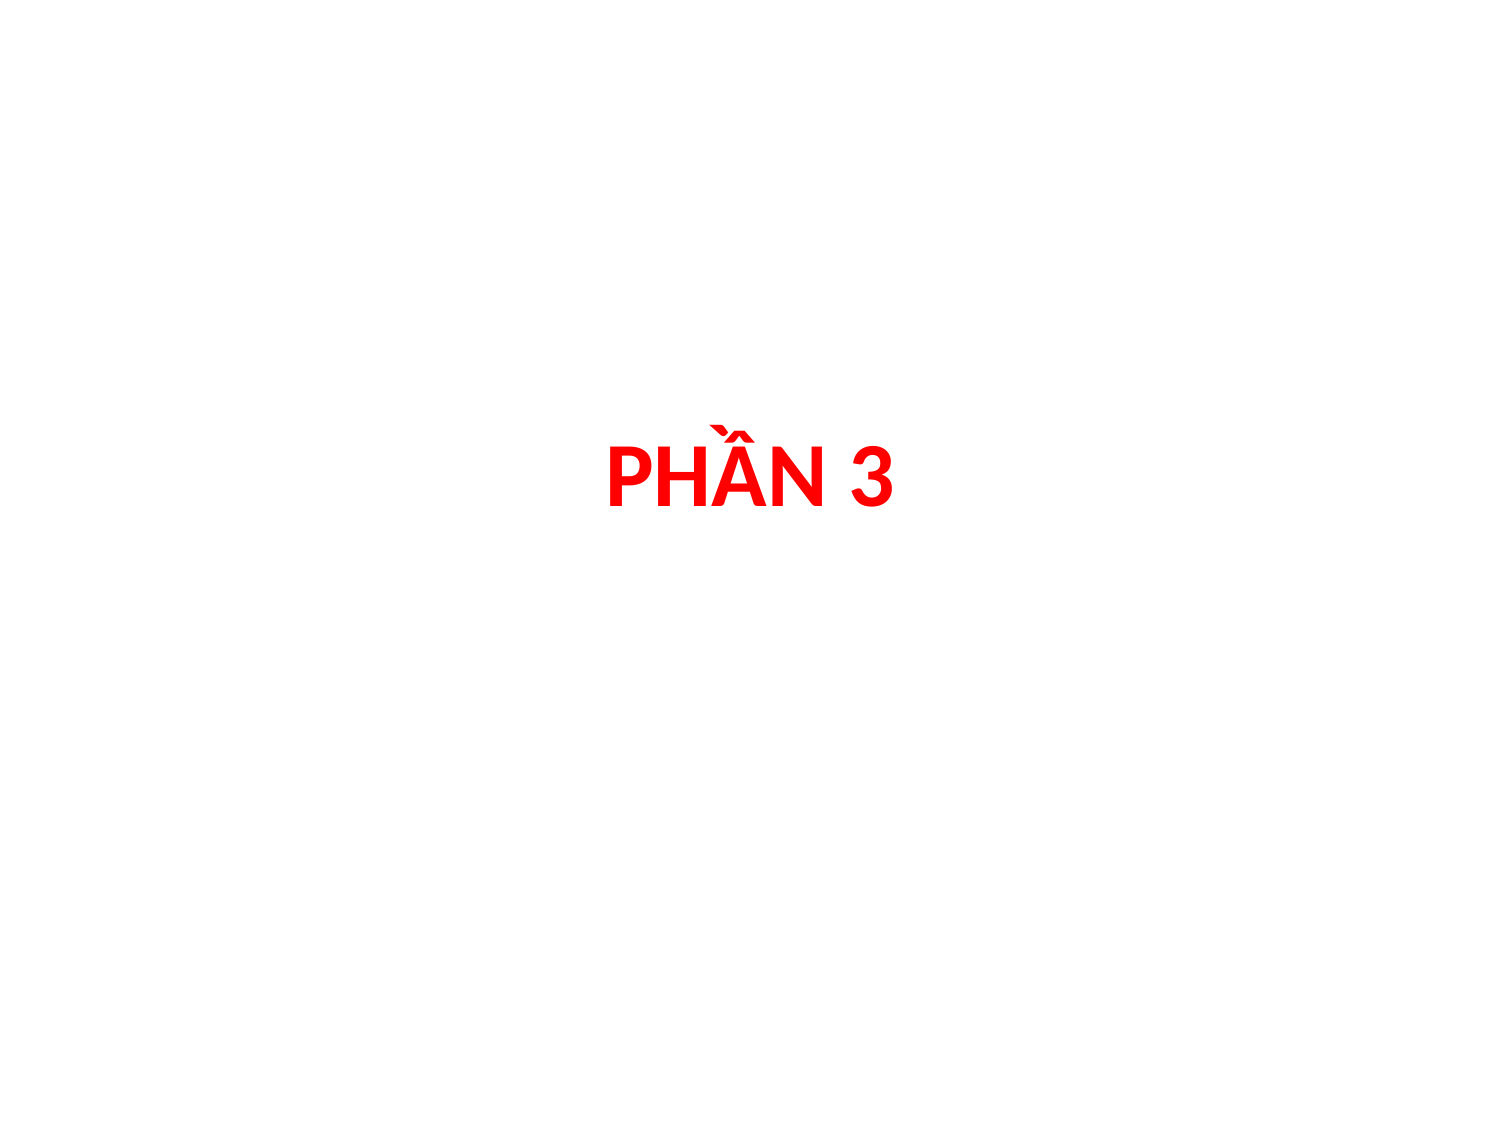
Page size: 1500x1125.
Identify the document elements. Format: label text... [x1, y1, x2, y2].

title PHẦN 3 [112, 349, 1388, 591]
